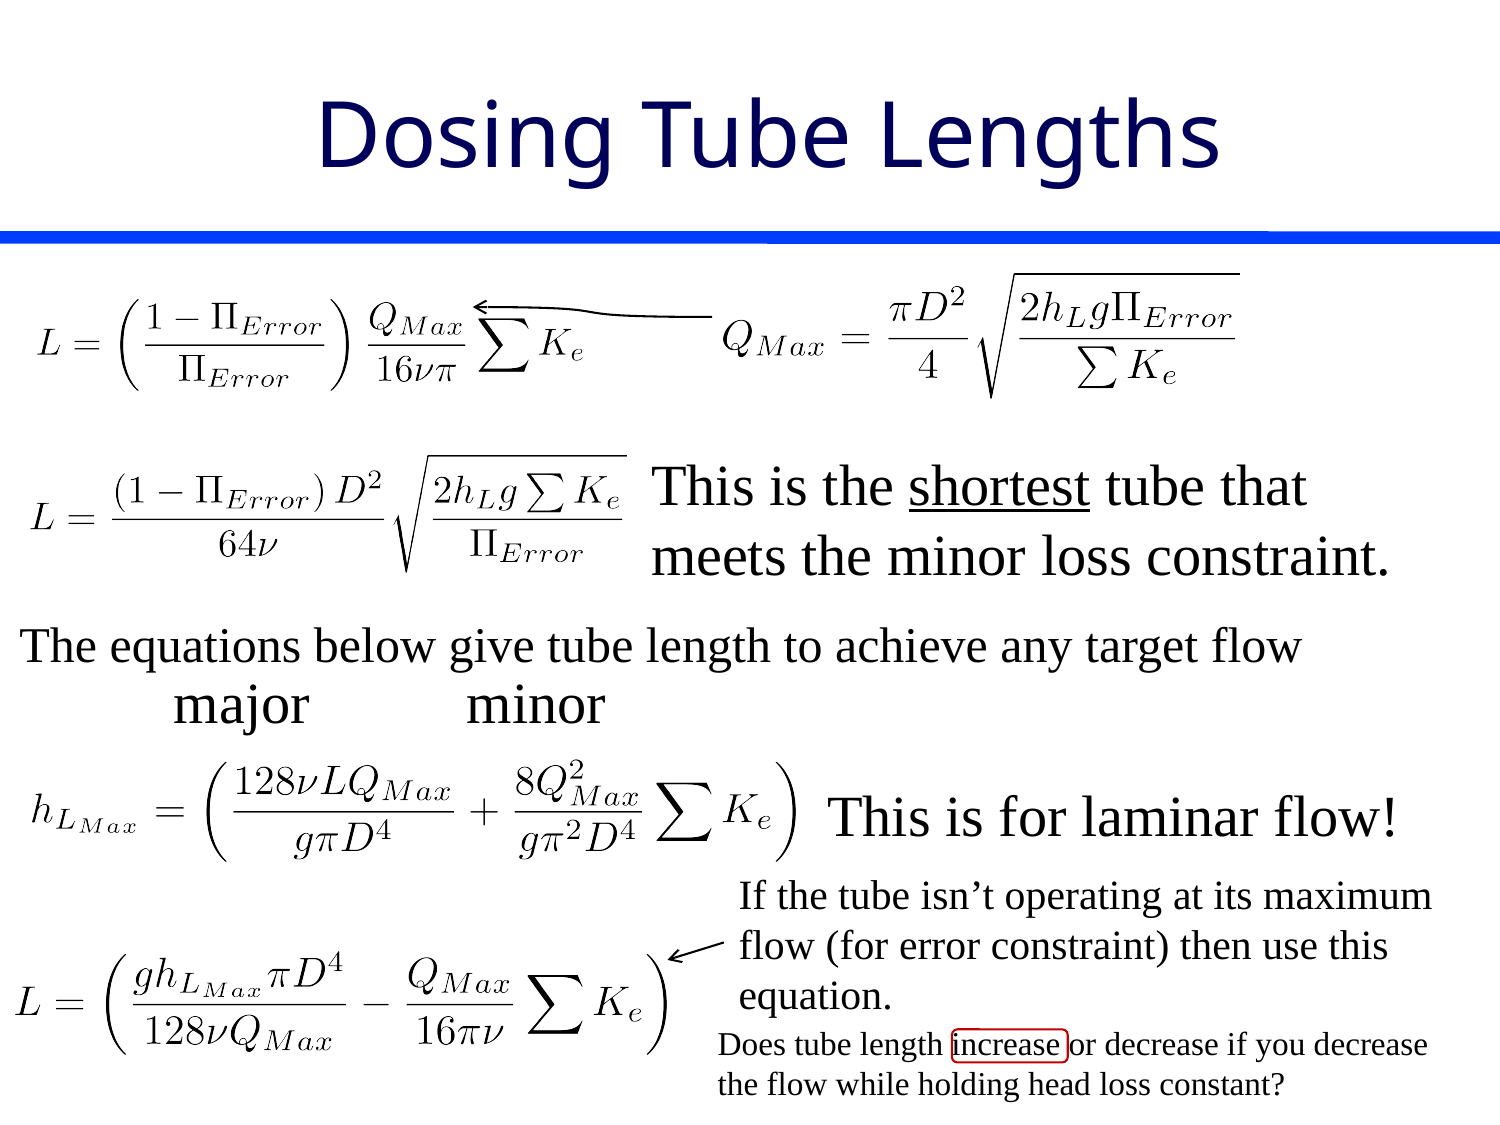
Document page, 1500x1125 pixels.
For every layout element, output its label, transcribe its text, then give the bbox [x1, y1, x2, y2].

text_box [951, 1029, 1068, 1063]
title Dosing Tube Lengths [75, 37, 1463, 225]
text_box minor [452, 680, 622, 743]
picture [14, 951, 667, 1055]
picture [32, 759, 796, 862]
text_box If the tube isn’t operating at its maximum flow (for error constraint) then use this equation. [723, 860, 1500, 1025]
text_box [667, 943, 725, 961]
text_box This is for laminar flow! [812, 770, 1416, 856]
text_box Does tube length increase or decrease if you decrease the flow while holding head loss constant? [702, 1014, 1480, 1109]
text_box This is the shortest tube that meets the minor loss constraint. [636, 439, 1469, 595]
picture [30, 455, 628, 573]
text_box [587, 306, 713, 318]
picture [37, 298, 583, 391]
text_box major [159, 680, 340, 743]
text_box The equations below give tube length to achieve any target flow [4, 605, 1319, 680]
picture [723, 273, 1240, 399]
